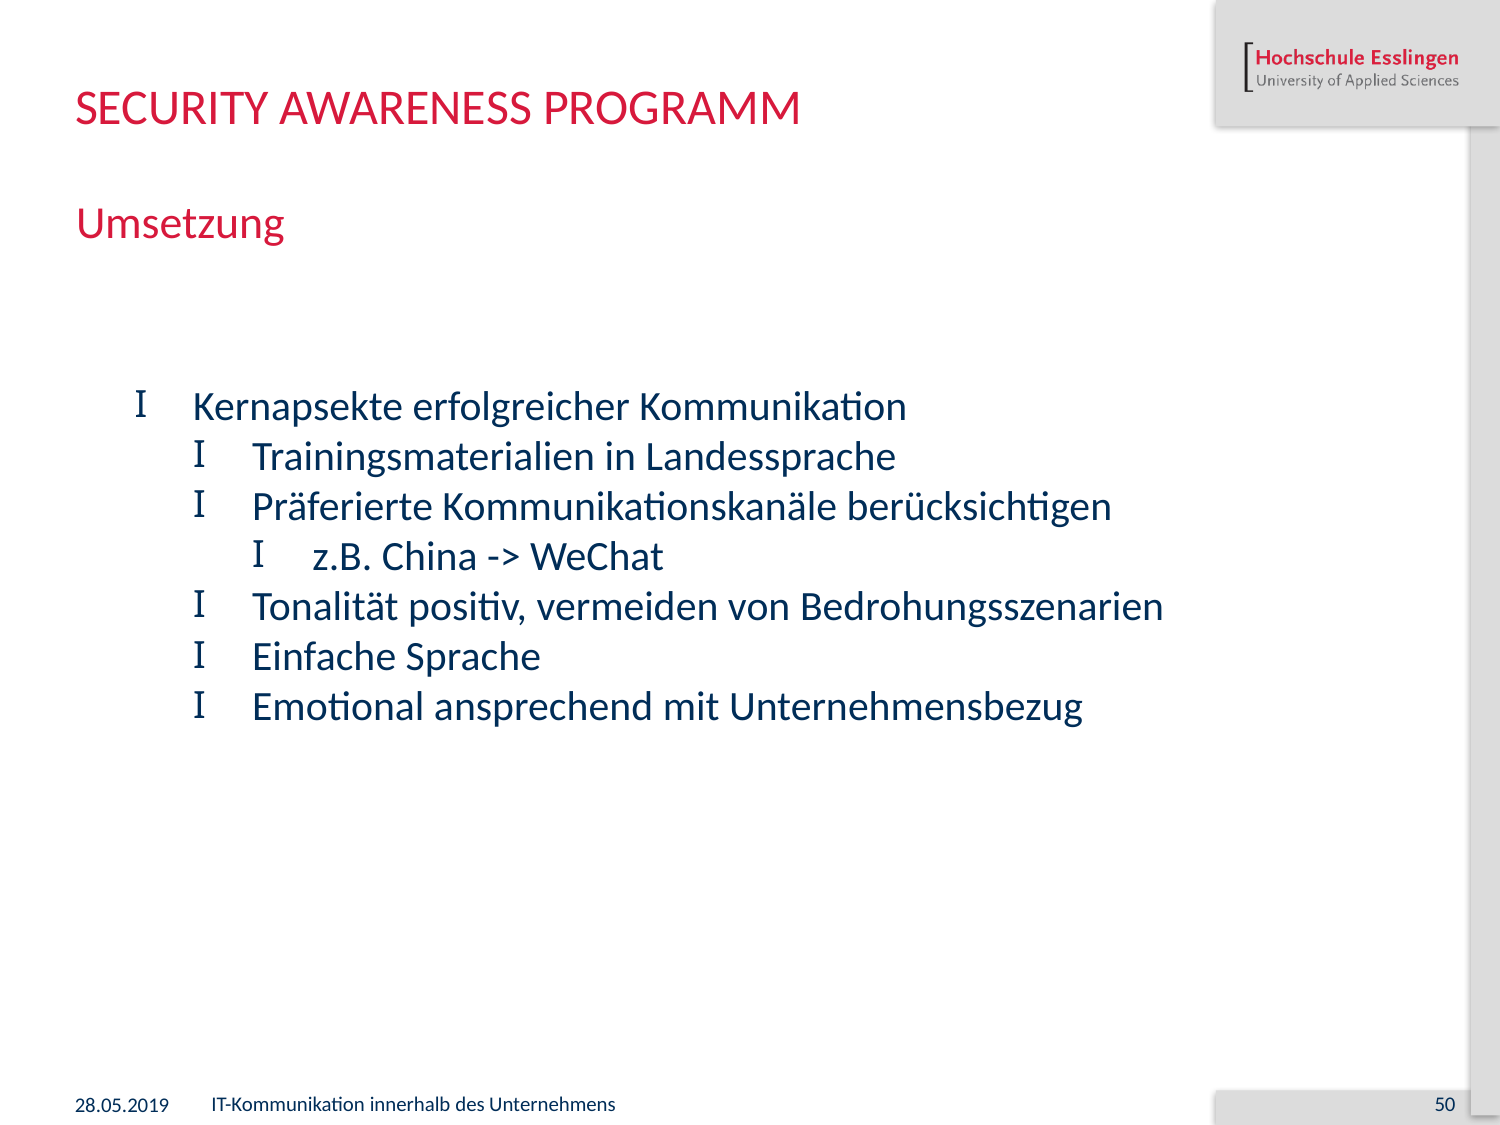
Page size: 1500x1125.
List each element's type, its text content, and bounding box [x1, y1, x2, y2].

footer IT-Kommunikation innerhalb des Unternehmens [211, 1090, 1188, 1125]
list Umsetzung [76, 192, 1188, 258]
list Kernapsekte erfolgreicher Kommunikation Trainingsmaterialien in Landessprache Präferierte Kommunikationskanäle berücksichtigen z.B. China -> WeChat Tonalität positiv, vermeiden von Bedrohungsszenarien Einfache Sprache Emotional ansprechend mit Unternehmensbezug [76, 278, 1188, 1057]
slide_number 50 [1376, 1090, 1471, 1125]
title Security Awareness Programm [75, 75, 1188, 136]
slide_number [74, 1090, 211, 1125]
